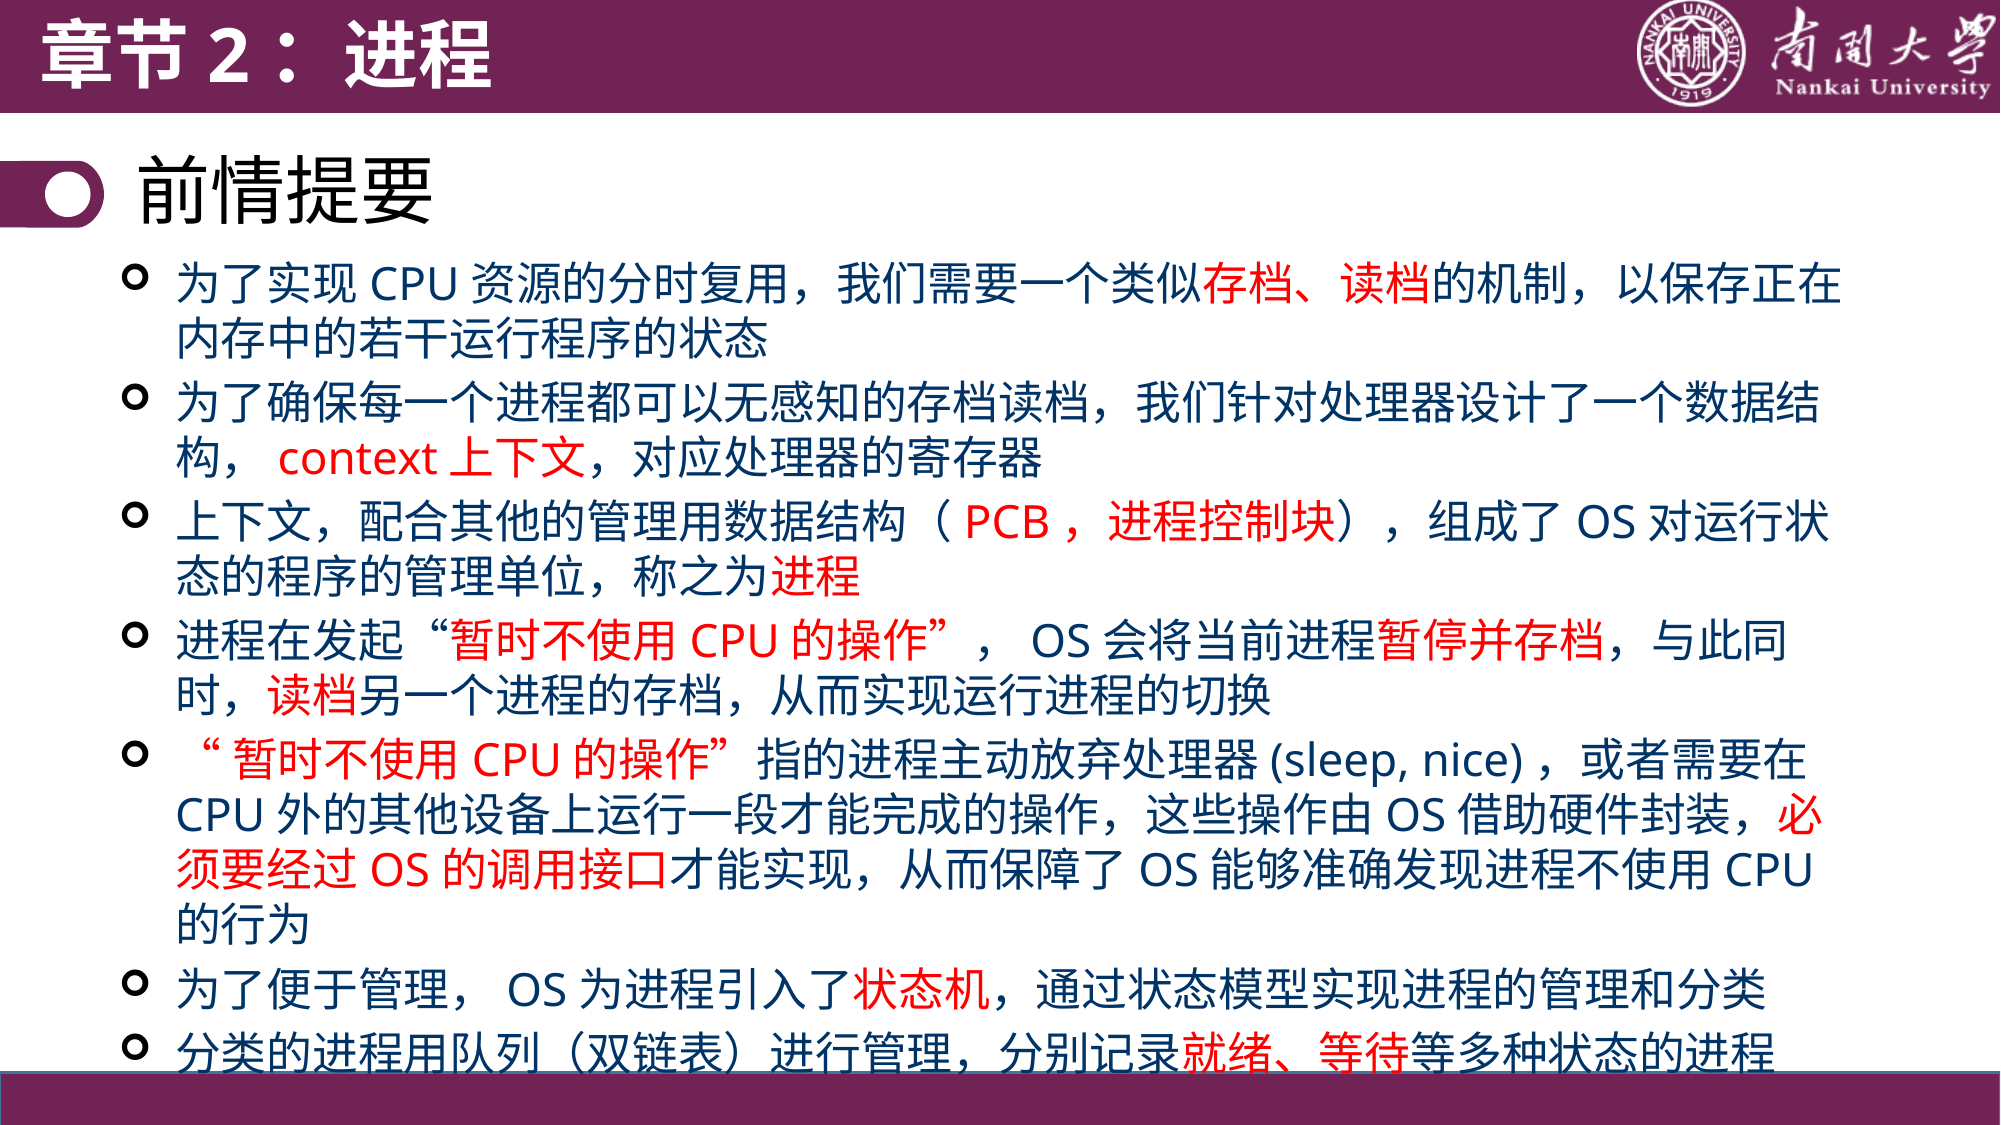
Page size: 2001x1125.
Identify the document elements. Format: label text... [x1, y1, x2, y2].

picture [1637, 0, 2001, 110]
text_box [0, 160, 104, 228]
text_box 章节2：进程 [24, 0, 1025, 116]
text_box 为了实现CPU资源的分时复用，我们需要一个类似存档、读档的机制，以保存正在内存中的若干运行程序的状态 为了确保每一个进程都可以无感知的存档读档，我们针对处理器设计了一个数据结构，context上下文，对应处理器的寄存器 上下文，配合其他的管理用数据结构（PCB，进程控制块），组成了OS对运行状态的程序的管理单位，称之为进程 进程在发起“暂时不使用CPU的操作”，OS会将当前进程暂停并存档，与此同时，读档另一个进程的存档，从而实现运行进程的切换 “暂时不使用CPU的操作”指的进程主动放弃处理器(sleep, nice)，或者需要在CPU外的其他设备上运行一段才能完成的操作，这些操作由OS借助硬件封装，必须要经过OS的调用接口才能实现，从而保障了OS能够准确发现进程不使用CPU的行为 为了便于管理，OS为进程引入了状态机，通过状态模型实现进程的管理和分类 分类的进程用队列（双链表）进行管理，分别记录就绪、等待等多种状态的进程 [103, 247, 1874, 1121]
text_box 前情提要 [119, 130, 1620, 247]
